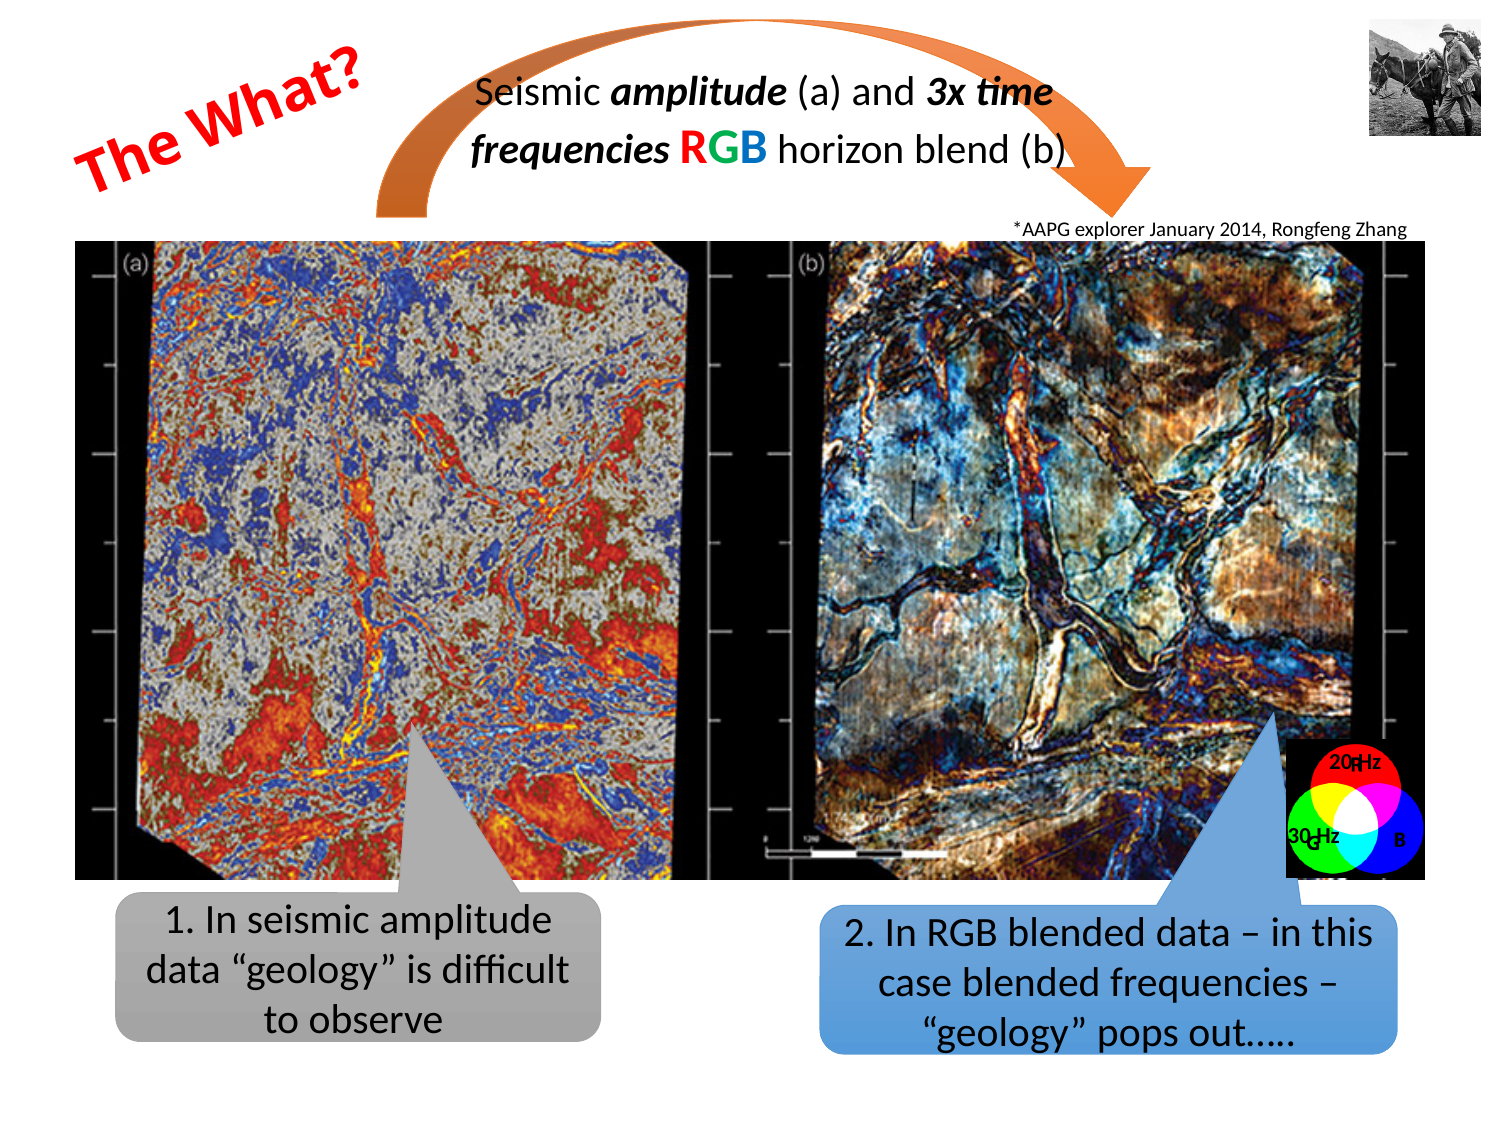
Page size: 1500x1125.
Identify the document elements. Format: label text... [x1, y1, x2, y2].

picture [1319, 19, 1500, 136]
text_box Seismic amplitude (a) and 3x time frequencies RGB horizon blend (b) [379, 19, 1152, 189]
picture [1286, 739, 1425, 878]
text_box 2. In RGB blended data – in this case blended frequencies – “geology” pops out….. [819, 932, 1398, 1055]
text_box The What? [49, 15, 391, 202]
text_box 1. In seismic amplitude data “geology” is difficult to observe [115, 932, 602, 1042]
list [74, 189, 1425, 932]
